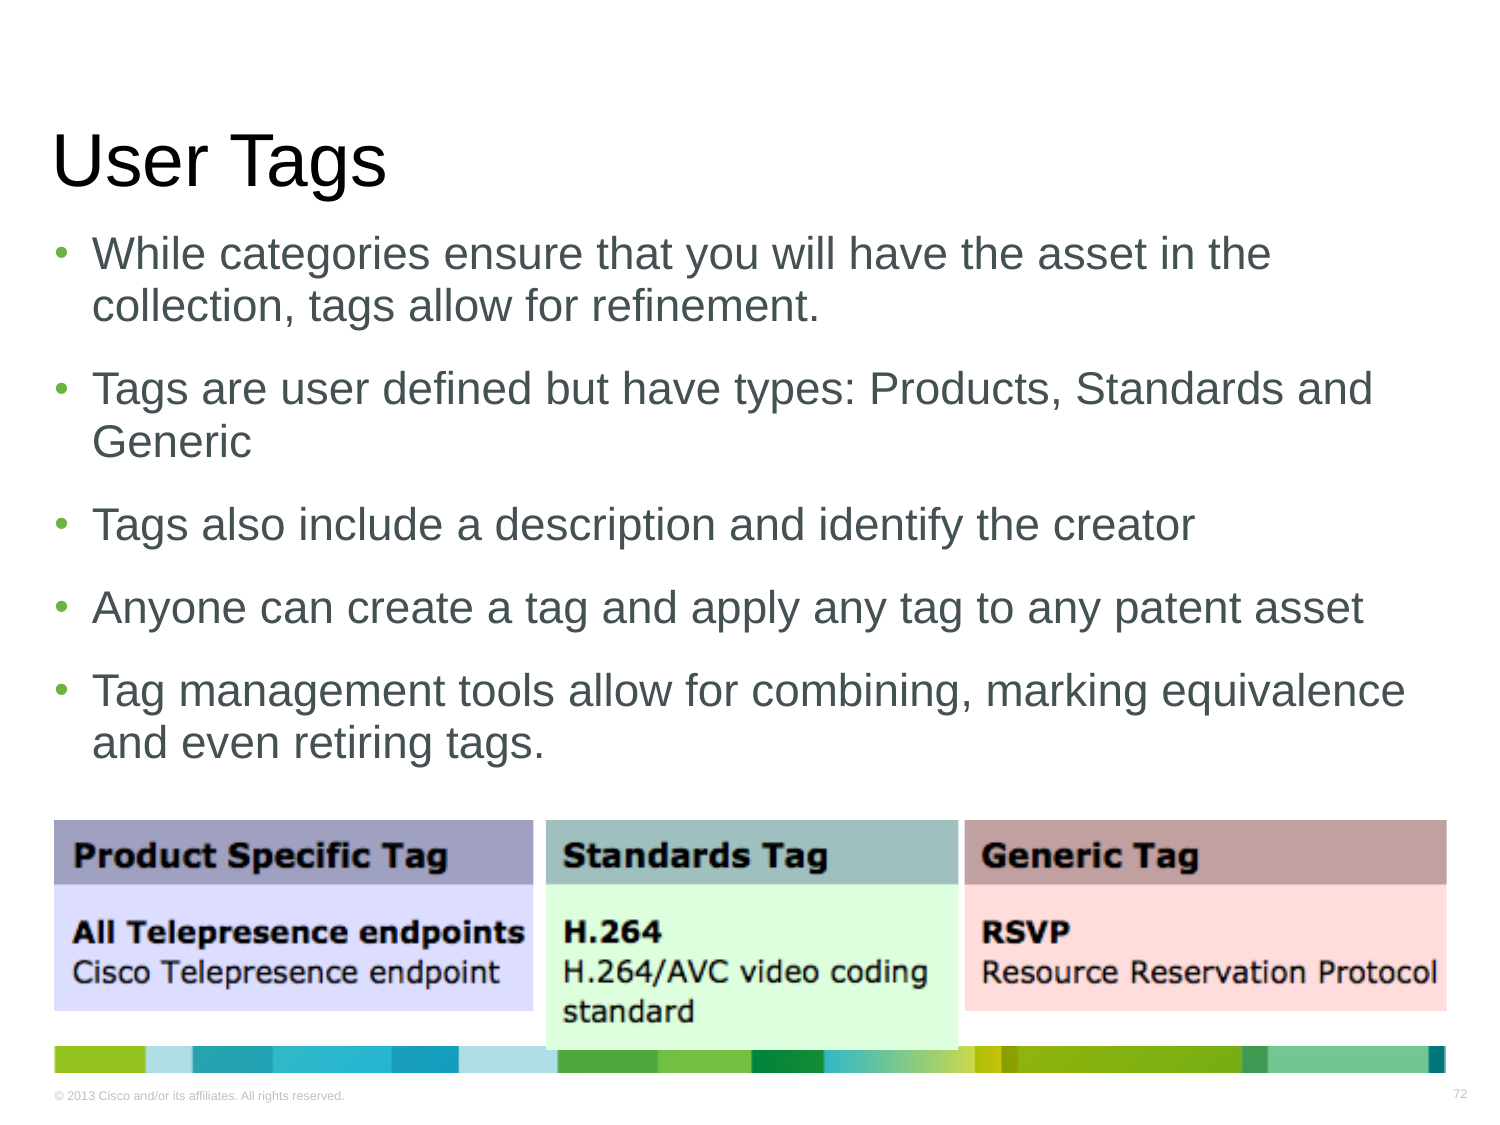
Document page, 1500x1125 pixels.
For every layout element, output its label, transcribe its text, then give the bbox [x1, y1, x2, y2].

title User Tags [37, 70, 1447, 209]
list While categories ensure that you will have the asset in the collection, tags allow for refinement. Tags are user defined but have types: Products, Standards and Generic Tags also include a description and identify the creator Anyone can create a tag and apply any tag to any patent asset Tag management tools allow for combining, marking equivalence and even retiring tags. [39, 220, 1447, 821]
picture [964, 820, 1447, 1011]
picture [54, 820, 1446, 1073]
picture [53, 820, 534, 1011]
